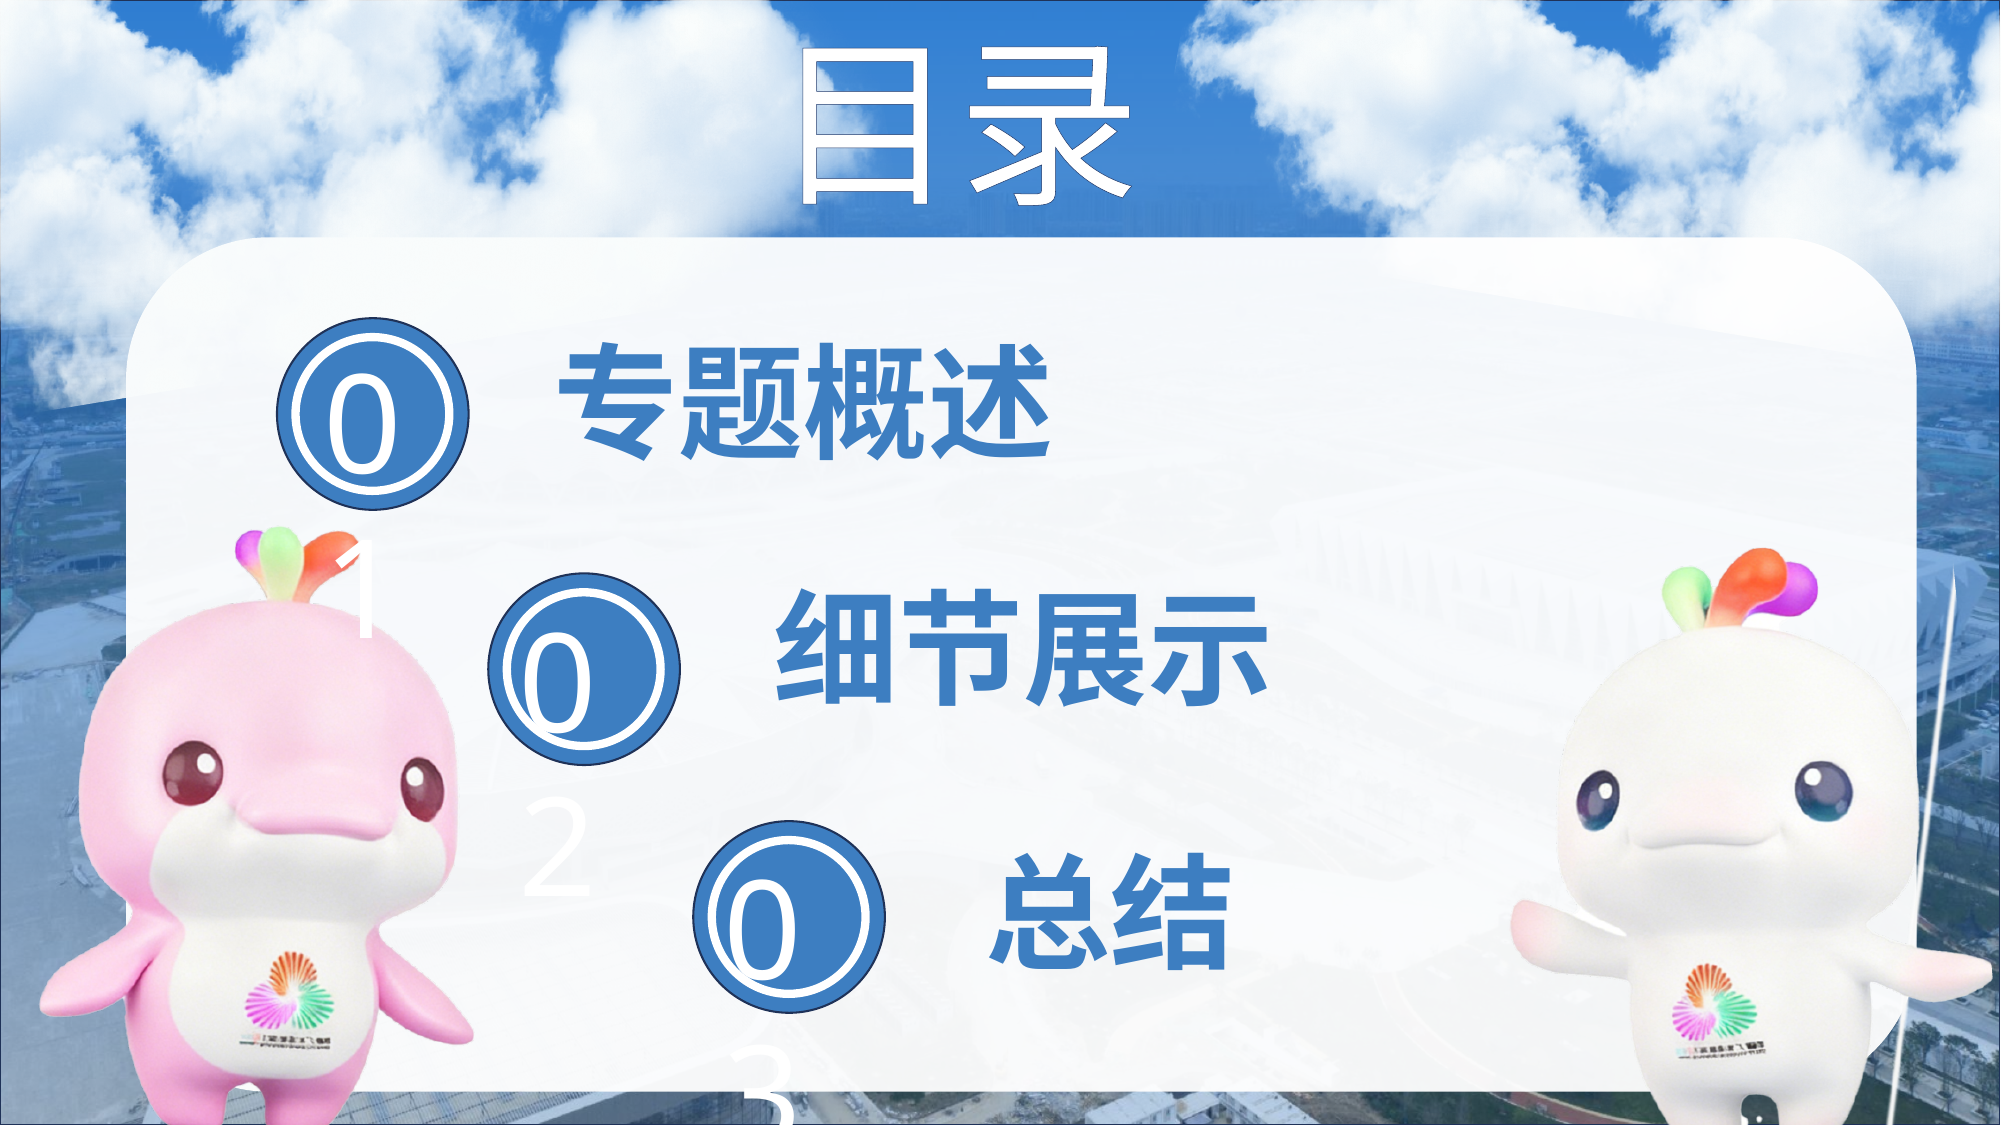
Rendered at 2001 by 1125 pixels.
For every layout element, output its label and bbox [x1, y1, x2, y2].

picture [0, 0, 2001, 1125]
text_box [276, 316, 1073, 511]
text_box [487, 562, 1293, 770]
text_box [692, 820, 1254, 1018]
